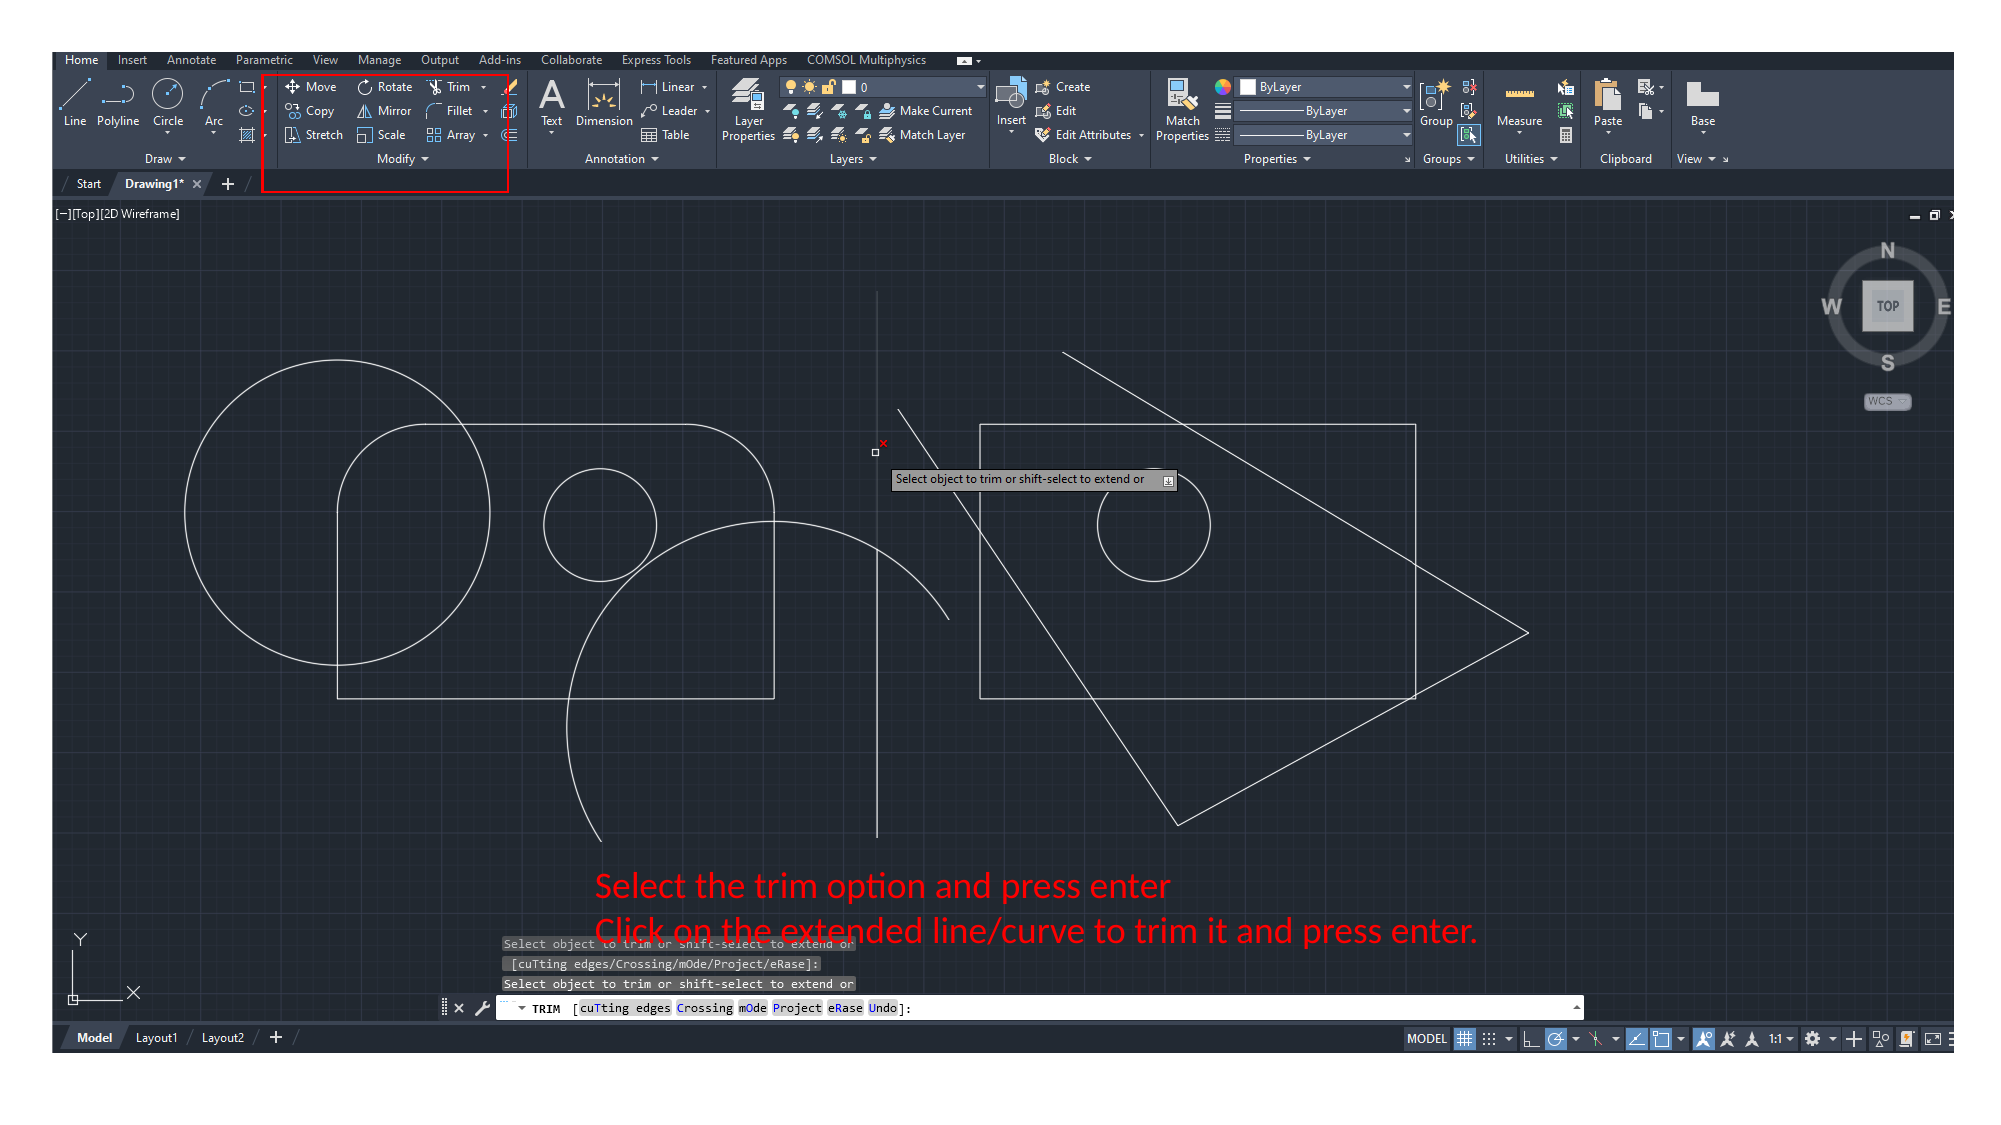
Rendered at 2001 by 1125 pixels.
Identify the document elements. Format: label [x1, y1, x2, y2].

picture [52, 52, 1954, 1053]
